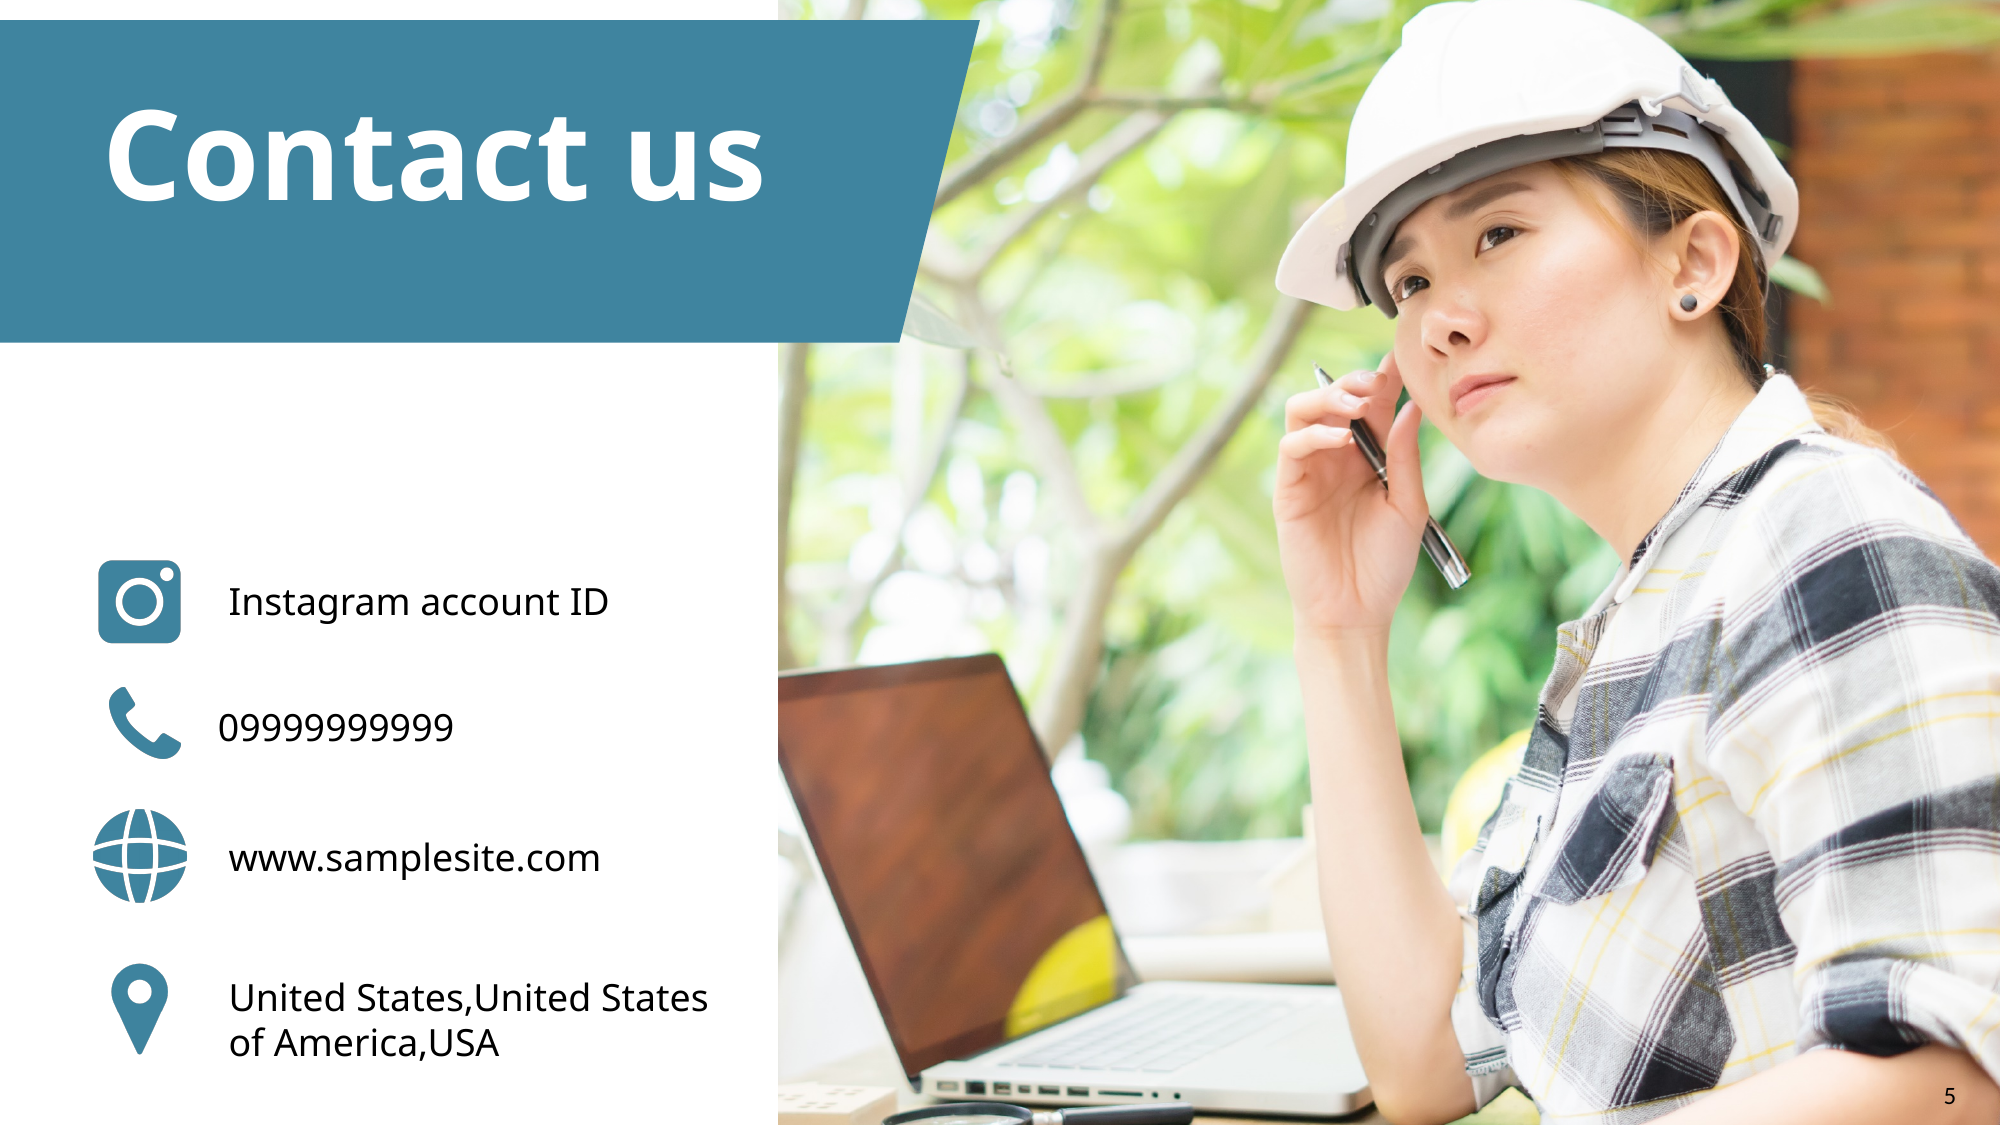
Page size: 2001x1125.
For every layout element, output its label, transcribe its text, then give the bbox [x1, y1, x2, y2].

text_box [62, 792, 630, 948]
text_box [75, 945, 734, 1073]
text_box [84, 557, 630, 669]
picture [778, 0, 2000, 1125]
text_box Contact us [87, 67, 778, 233]
text_box [0, 19, 778, 344]
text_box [95, 683, 619, 767]
